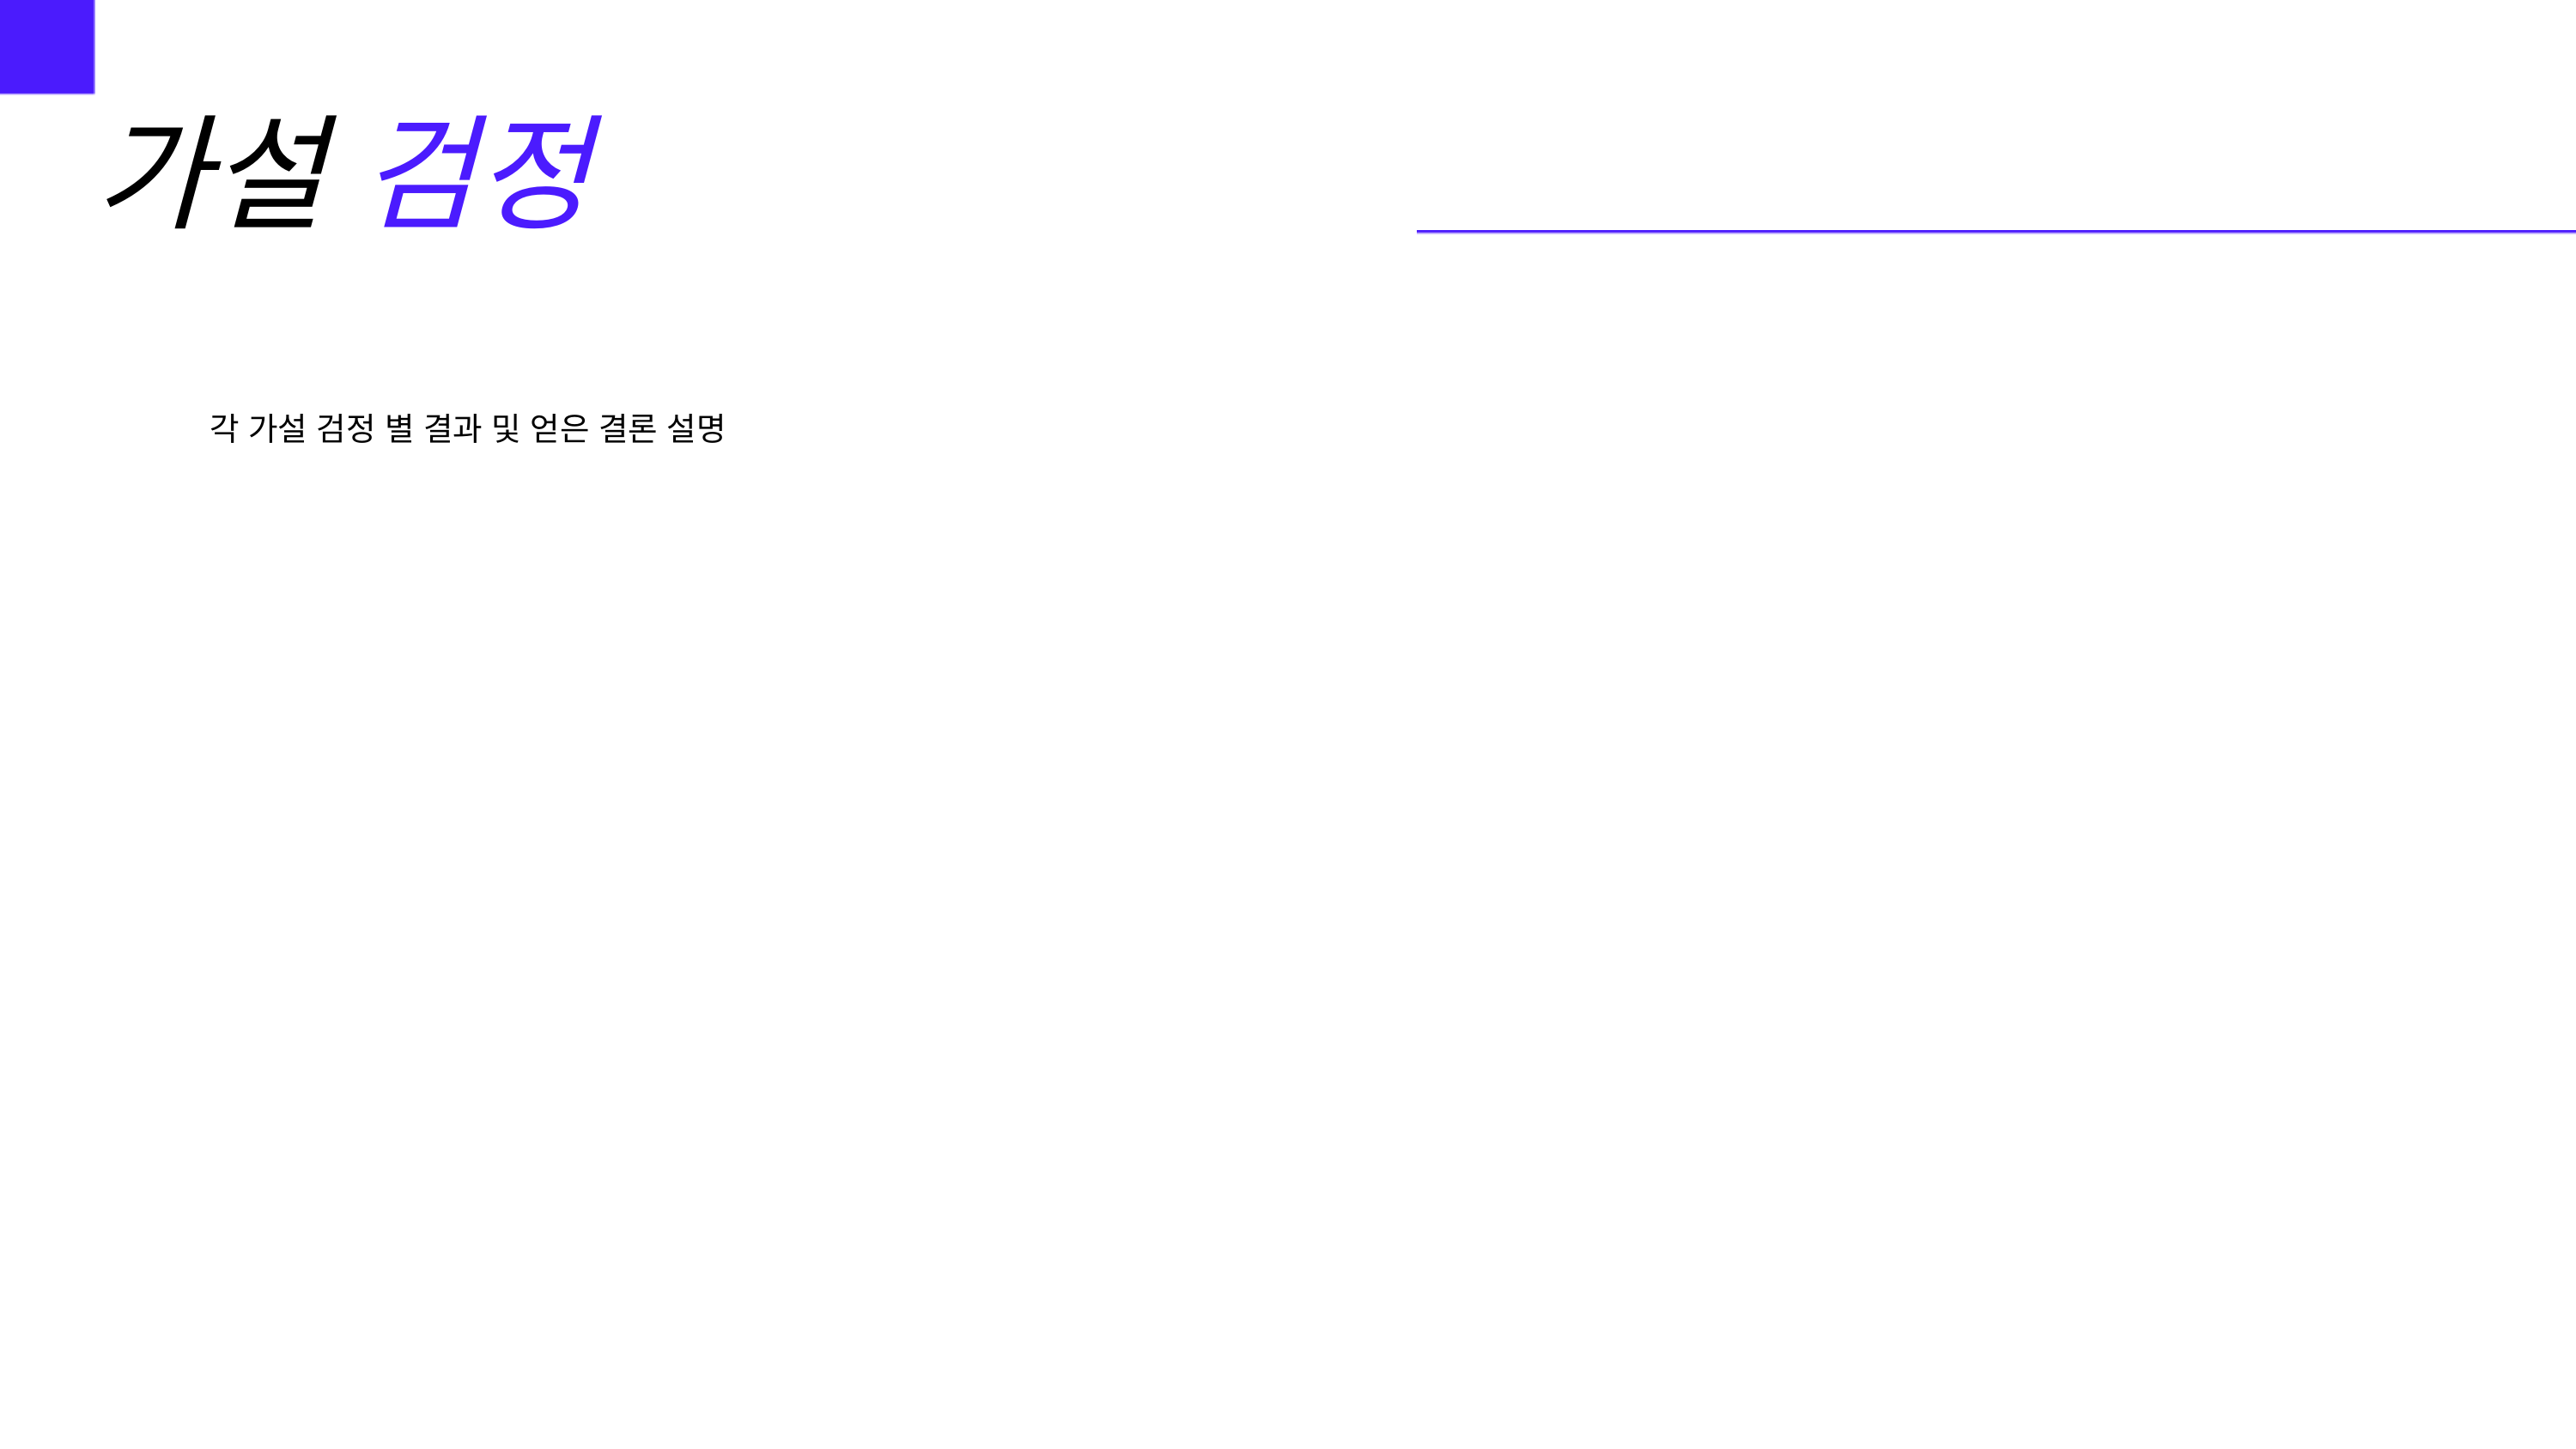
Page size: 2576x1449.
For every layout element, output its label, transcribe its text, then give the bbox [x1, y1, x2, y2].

picture [1416, 230, 2576, 235]
picture [0, 0, 95, 95]
text_box 가설 검정 [94, 100, 1773, 276]
text_box 각 가설 검정 별 결과 및 얻은 결론 설명 [197, 402, 749, 454]
